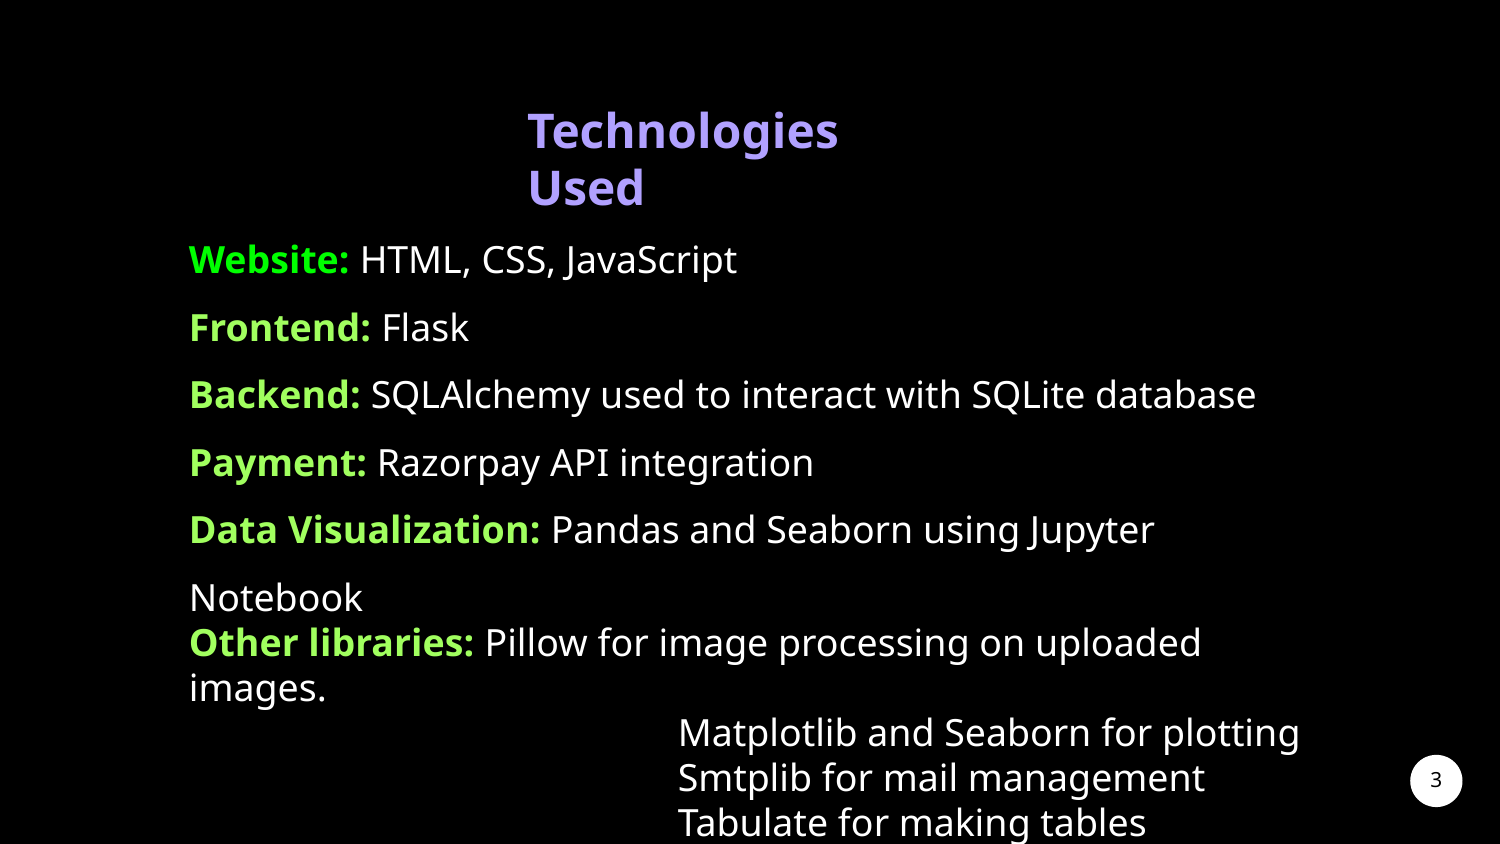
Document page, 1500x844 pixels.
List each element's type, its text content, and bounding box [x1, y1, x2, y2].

text_box Website: HTML, CSS, JavaScript Frontend: Flask Backend: SQLAlchemy used to interact with SQLite database Payment: Razorpay API integration Data Visualization: Pandas and Seaborn using Jupyter Notebook Other libraries: Pillow for image processing on uploaded images. Matplotlib and Seaborn for plotting Smtplib for mail management Tabulate for making tables [174, 198, 1326, 844]
text_box Technologies Used [512, 85, 969, 198]
slide_number ‹#› [1391, 748, 1482, 814]
